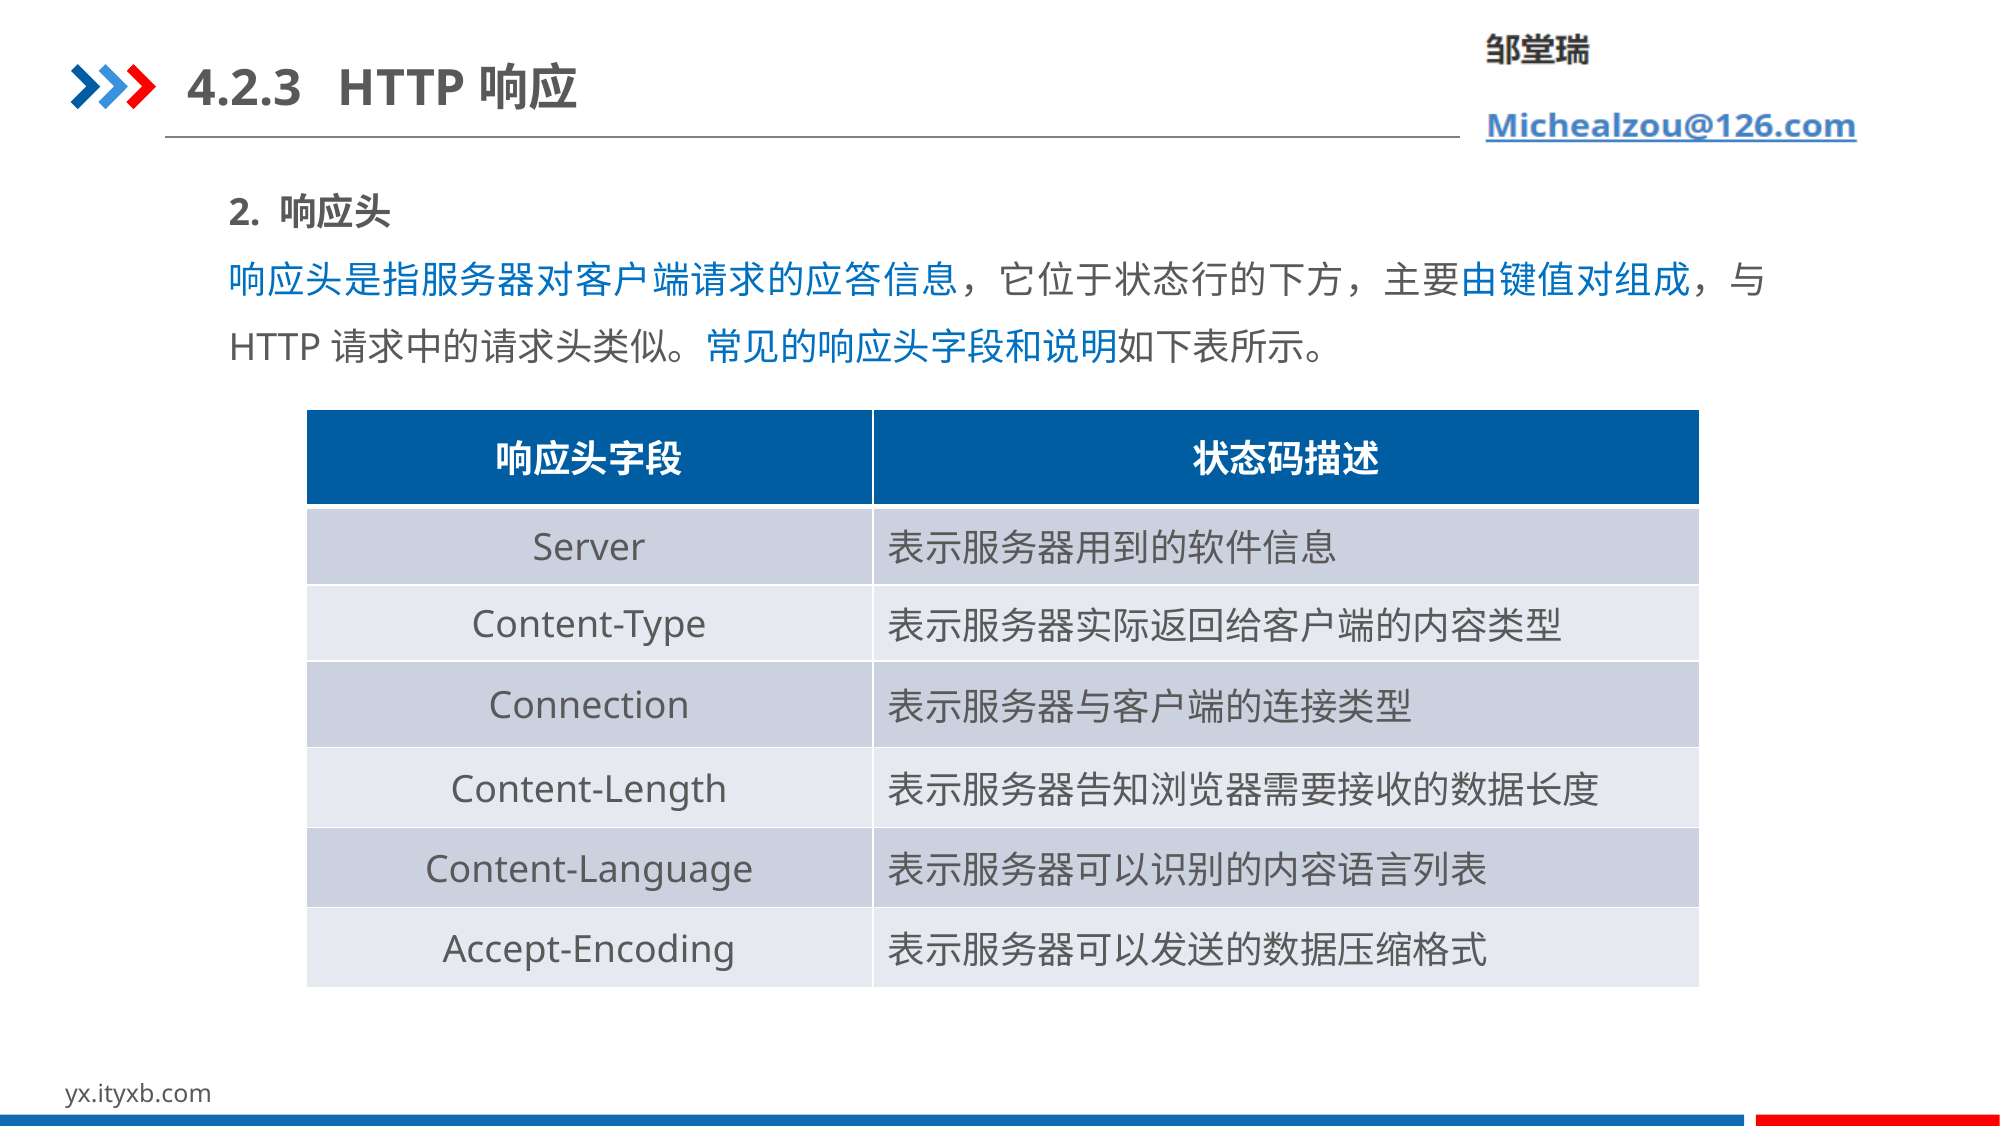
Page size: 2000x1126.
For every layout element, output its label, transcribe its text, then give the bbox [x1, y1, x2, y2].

table_cell Content-Language [307, 828, 872, 907]
table_cell 表示服务器可以识别的内容语言列表 [874, 828, 1699, 907]
table_header 状态码描述 [874, 410, 1699, 504]
table_cell 表示服务器用到的软件信息 [874, 509, 1699, 584]
table_cell Content-Type [307, 586, 872, 660]
table_cell Server [307, 509, 872, 584]
picture [1460, 0, 1898, 145]
table_cell 表示服务器实际返回给客户端的内容类型 [874, 586, 1699, 660]
table_cell Accept-Encoding [307, 908, 872, 987]
table_cell 表示服务器告知浏览器需要接收的数据长度 [874, 748, 1699, 827]
text_box 2. 响应头 响应头是指服务器对客户端请求的应答信息，它位于状态行的下方，主要由键值对组成，与HTTP请求中的请求头类似。常见的响应头字段和说明如下表所示。 [208, 155, 1797, 379]
table_header 响应头字段 [307, 410, 872, 504]
text_box 4.2.3 HTTP响应 [187, 43, 827, 127]
table_cell 表示服务器可以发送的数据压缩格式 [874, 908, 1699, 987]
table_cell 表示服务器与客户端的连接类型 [874, 662, 1699, 747]
table_cell Content-Length [307, 748, 872, 827]
table_cell Connection [307, 662, 872, 747]
